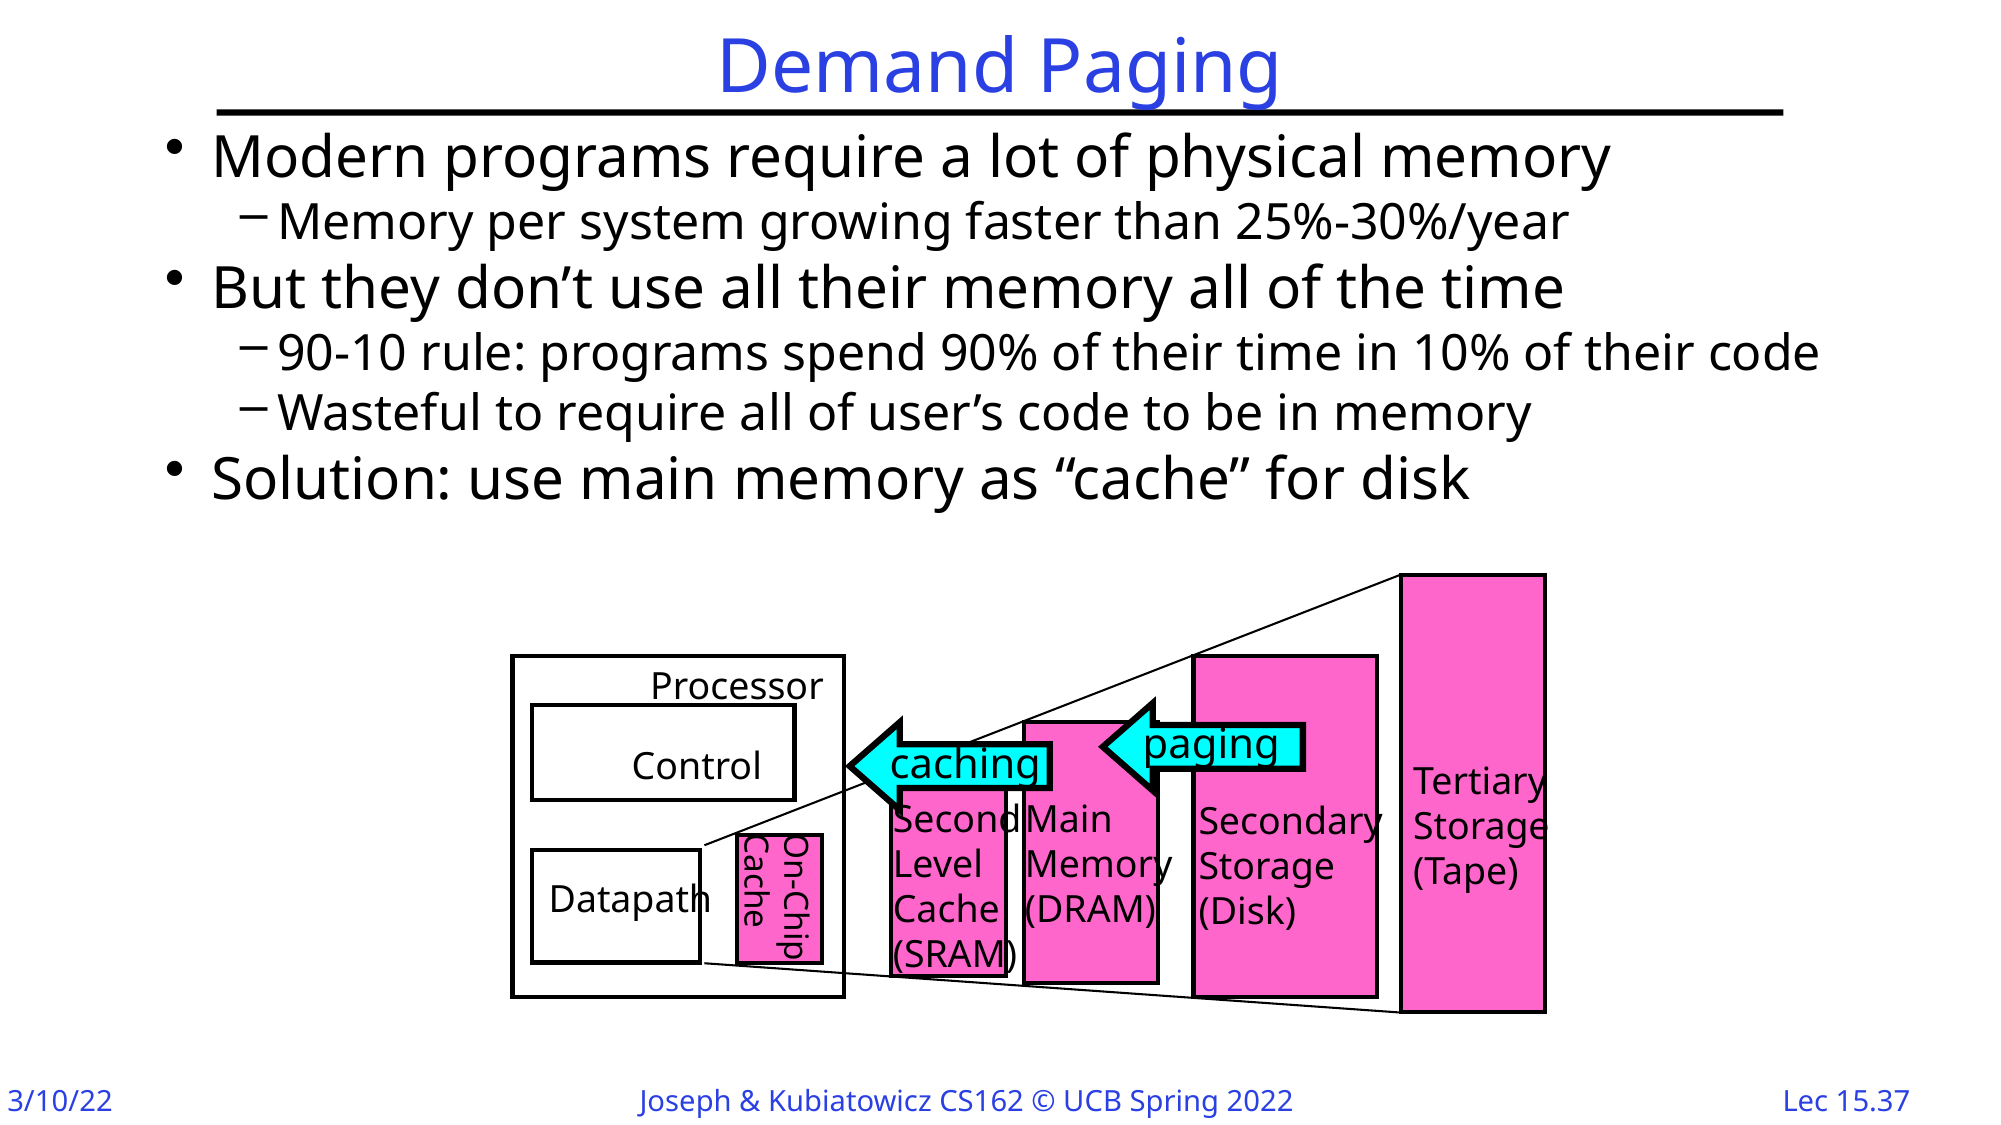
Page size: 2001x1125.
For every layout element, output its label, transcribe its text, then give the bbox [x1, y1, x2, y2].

text_box paging [1102, 703, 1303, 791]
text_box Secondary Storage (Disk) [1183, 790, 1394, 940]
text_box Main Memory (DRAM) [1037, 787, 1188, 937]
text_box [1023, 722, 1147, 787]
text_box [1193, 655, 1378, 790]
list Modern programs require a lot of physical memory Memory per system growing faster than 25%-30%/year But they don’t use all their memory all of the time 90-10 rule: programs spend 90% of their time in 10% of their code Wasteful to require all of user’s code to be in memory Solution: use main memory as “cache” for disk [150, 125, 1863, 1050]
text_box [1193, 940, 1378, 997]
text_box Second Level Cache (SRAM) [878, 788, 1037, 982]
text_box Processor [635, 654, 839, 714]
text_box caching [849, 722, 1050, 810]
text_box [1399, 574, 1563, 1013]
text_box [512, 655, 844, 997]
text_box [1153, 769, 1159, 787]
title Demand Paging [216, 24, 1784, 113]
text_box [1023, 937, 1159, 983]
